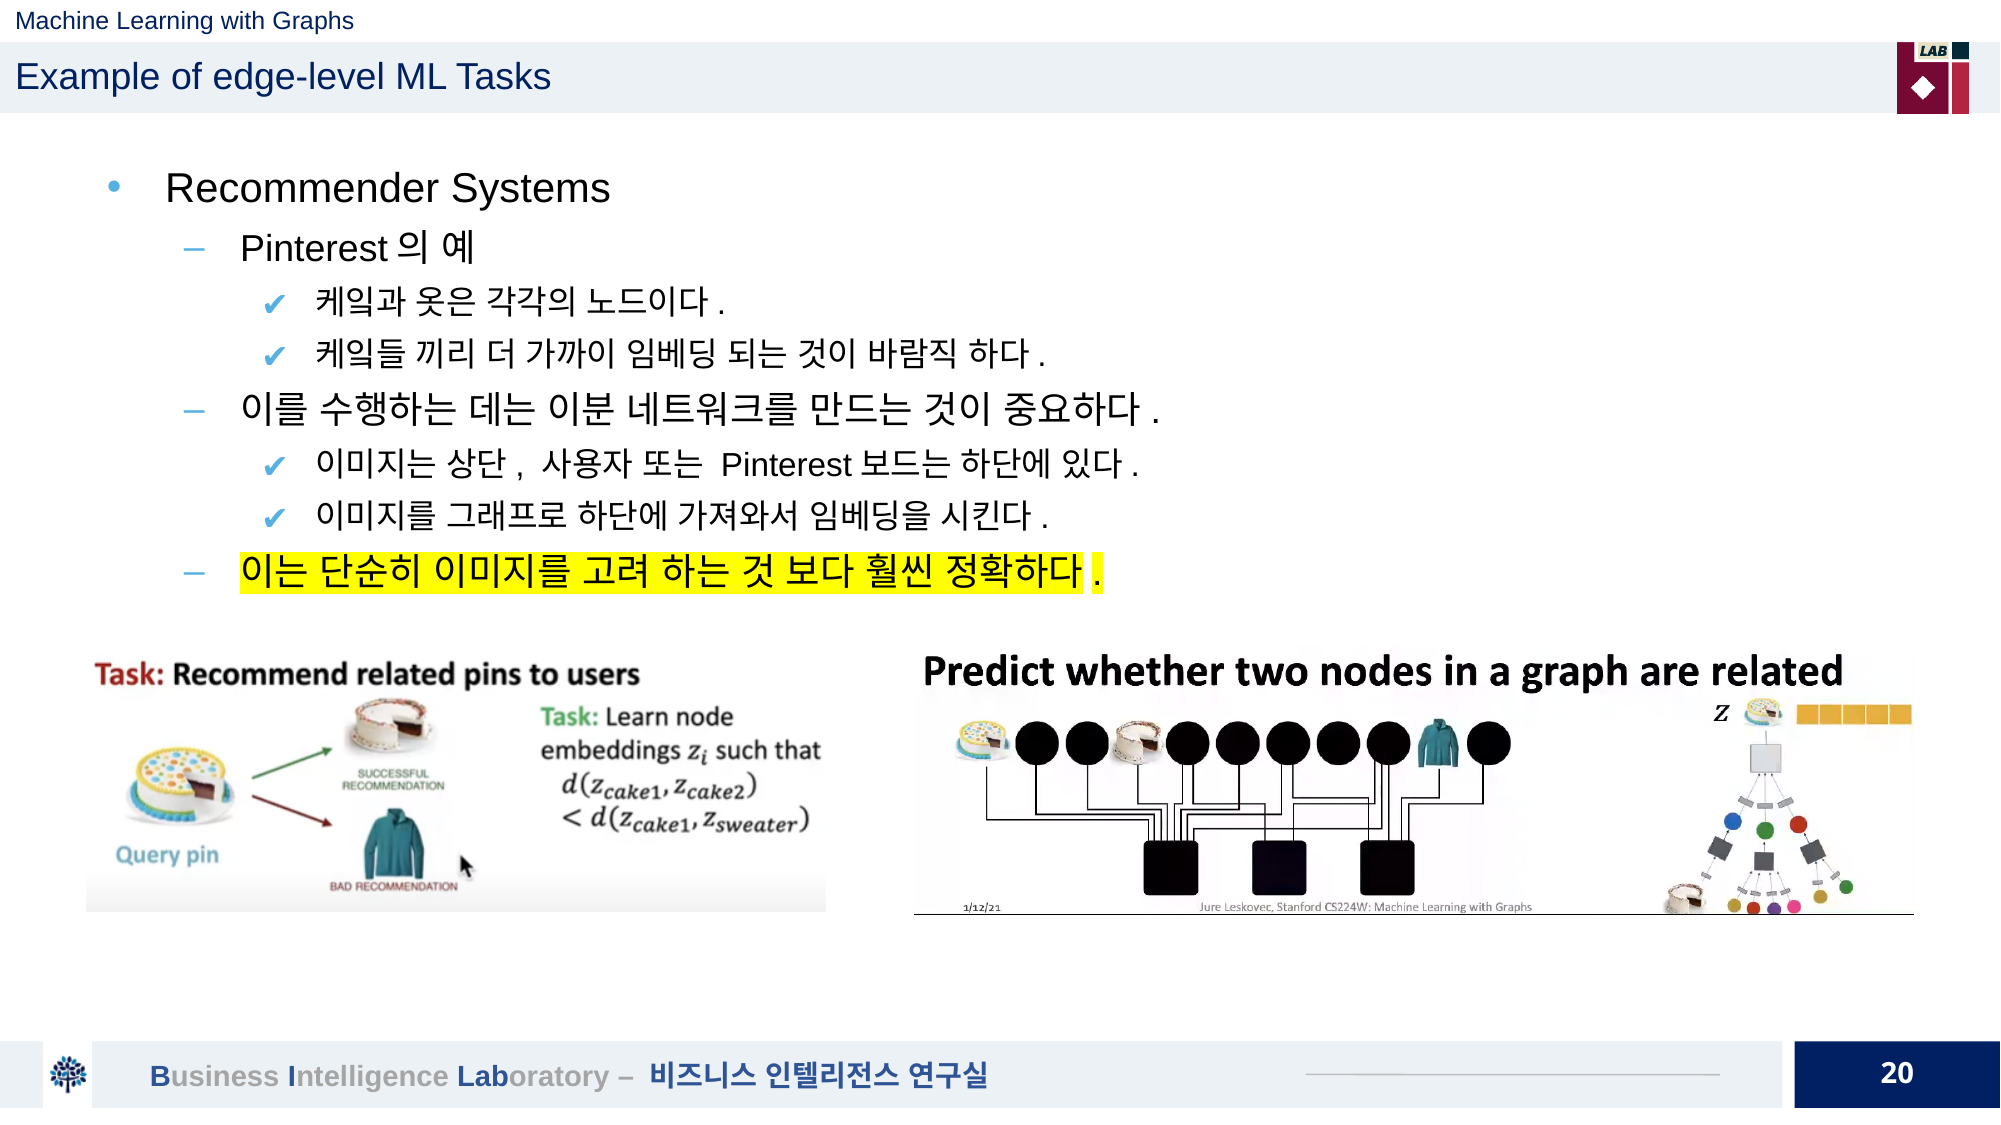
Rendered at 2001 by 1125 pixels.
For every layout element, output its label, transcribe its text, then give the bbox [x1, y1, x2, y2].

picture [1897, 41, 1969, 114]
picture [85, 644, 826, 912]
subtitle Example of edge-level ML Tasks [0, 42, 1326, 113]
picture [43, 1041, 92, 1108]
list Recommender Systems Pinterest의 예 케잌과 옷은 각각의 노드이다. 케잌들 끼리 더 가까이 임베딩 되는 것이 바람직 하다. 이를 수행하는 데는 이분 네트워크를 만드는 것이 중요하다. 이미지는 상단, 사용자 또는 Pinterest보드는 하단에 있다. 이미지를 그래프로 하단에 가져와서 임베딩을 시킨다. 이는 단순히 이미지를 고려 하는 것 보다 훨씬 정확하다. [73, 138, 1927, 1028]
picture [913, 644, 1915, 915]
slide_number 20 [1825, 1044, 1970, 1105]
title Machine Learning with Graphs [0, 0, 598, 42]
